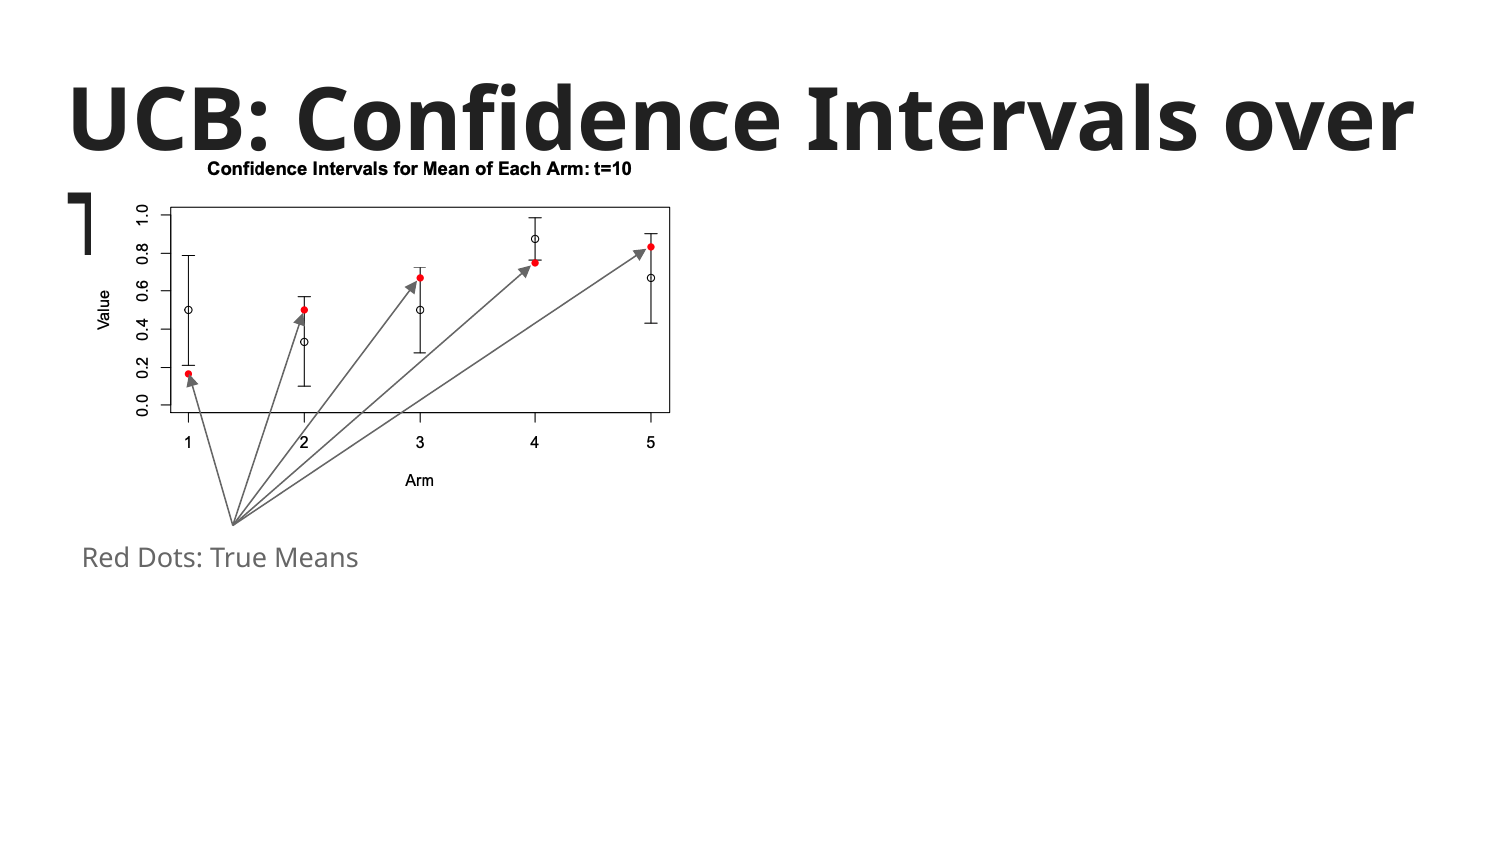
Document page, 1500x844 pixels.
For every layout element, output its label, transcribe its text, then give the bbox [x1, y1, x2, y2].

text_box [232, 248, 647, 526]
picture [90, 155, 676, 490]
title UCB: Confidence Intervals over Time [51, 48, 1449, 180]
list Red Dots: True Means [66, 525, 399, 611]
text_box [188, 373, 225, 526]
